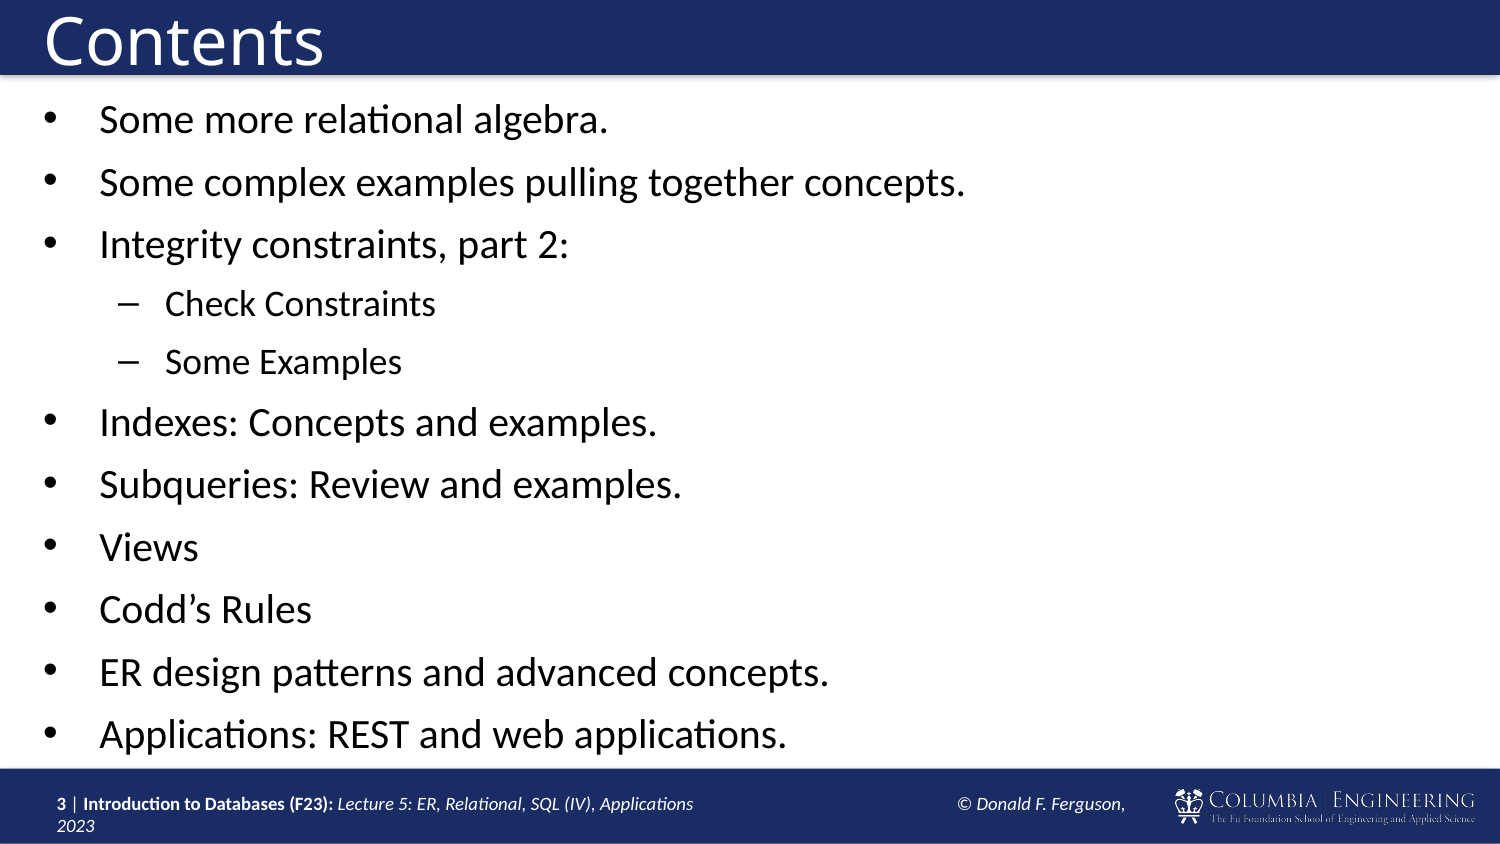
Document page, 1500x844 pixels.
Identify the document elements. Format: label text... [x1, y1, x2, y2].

title Contents [28, 0, 1450, 73]
list Some more relational algebra. Some complex examples pulling together concepts. Integrity constraints, part 2: Check Constraints Some Examples Indexes: Concepts and examples. Subqueries: Review and examples. Views Codd’s Rules ER design patterns and advanced concepts. Applications: REST and web applications. [28, 84, 1479, 760]
